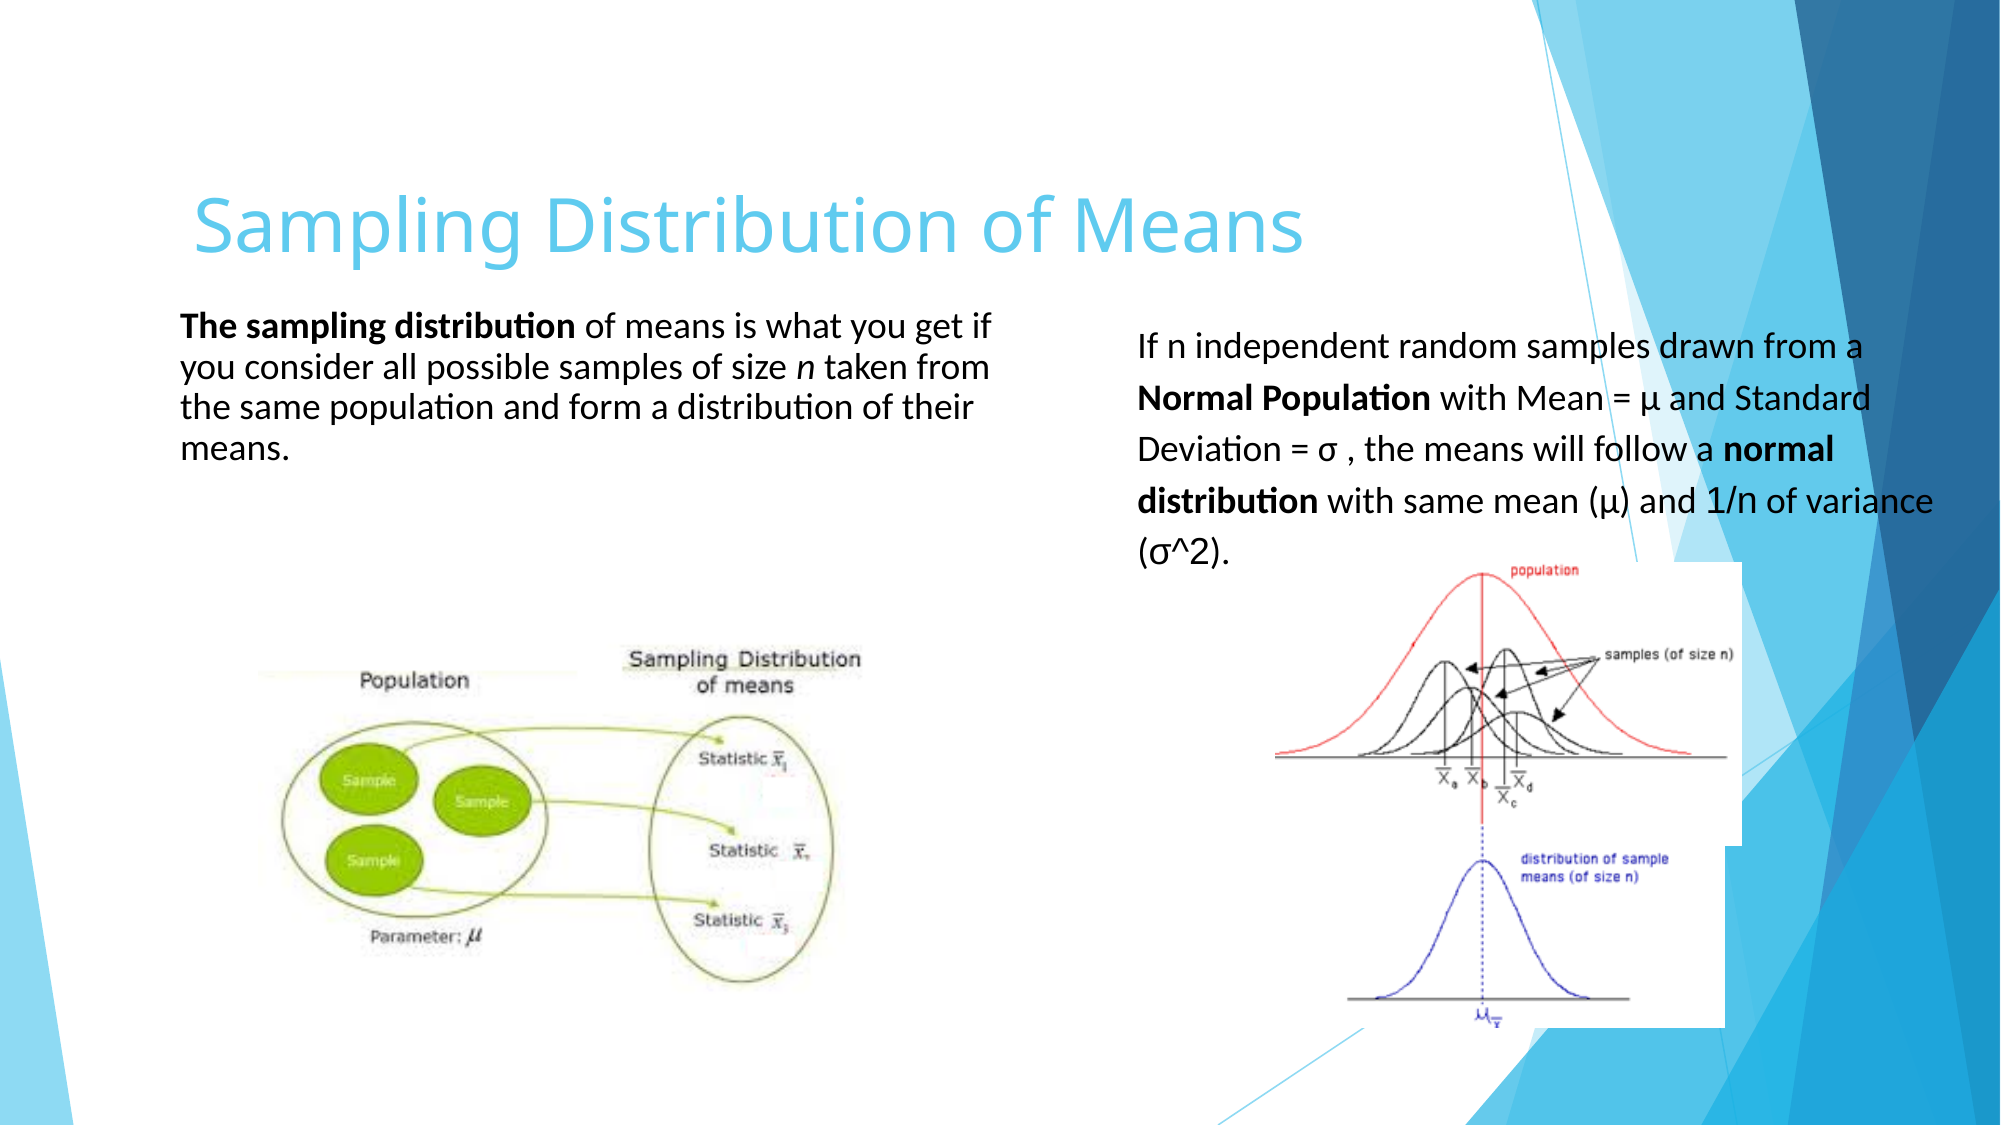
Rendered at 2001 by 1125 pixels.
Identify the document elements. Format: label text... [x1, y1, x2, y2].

picture [1275, 562, 1742, 1028]
title Sampling Distribution of Means [178, 64, 1641, 275]
text_box If n independent random samples drawn from a Normal Population with Mean = µ and Standard Deviation = σ , the means will follow a normal distribution with same mean (µ) and 1/n of variance (σ^2). [1122, 298, 1979, 588]
list The sampling distribution of means is what you get if you consider all possible samples of size n taken from the same population and form a distribution of their means. [180, 298, 1000, 761]
picture [258, 611, 869, 996]
